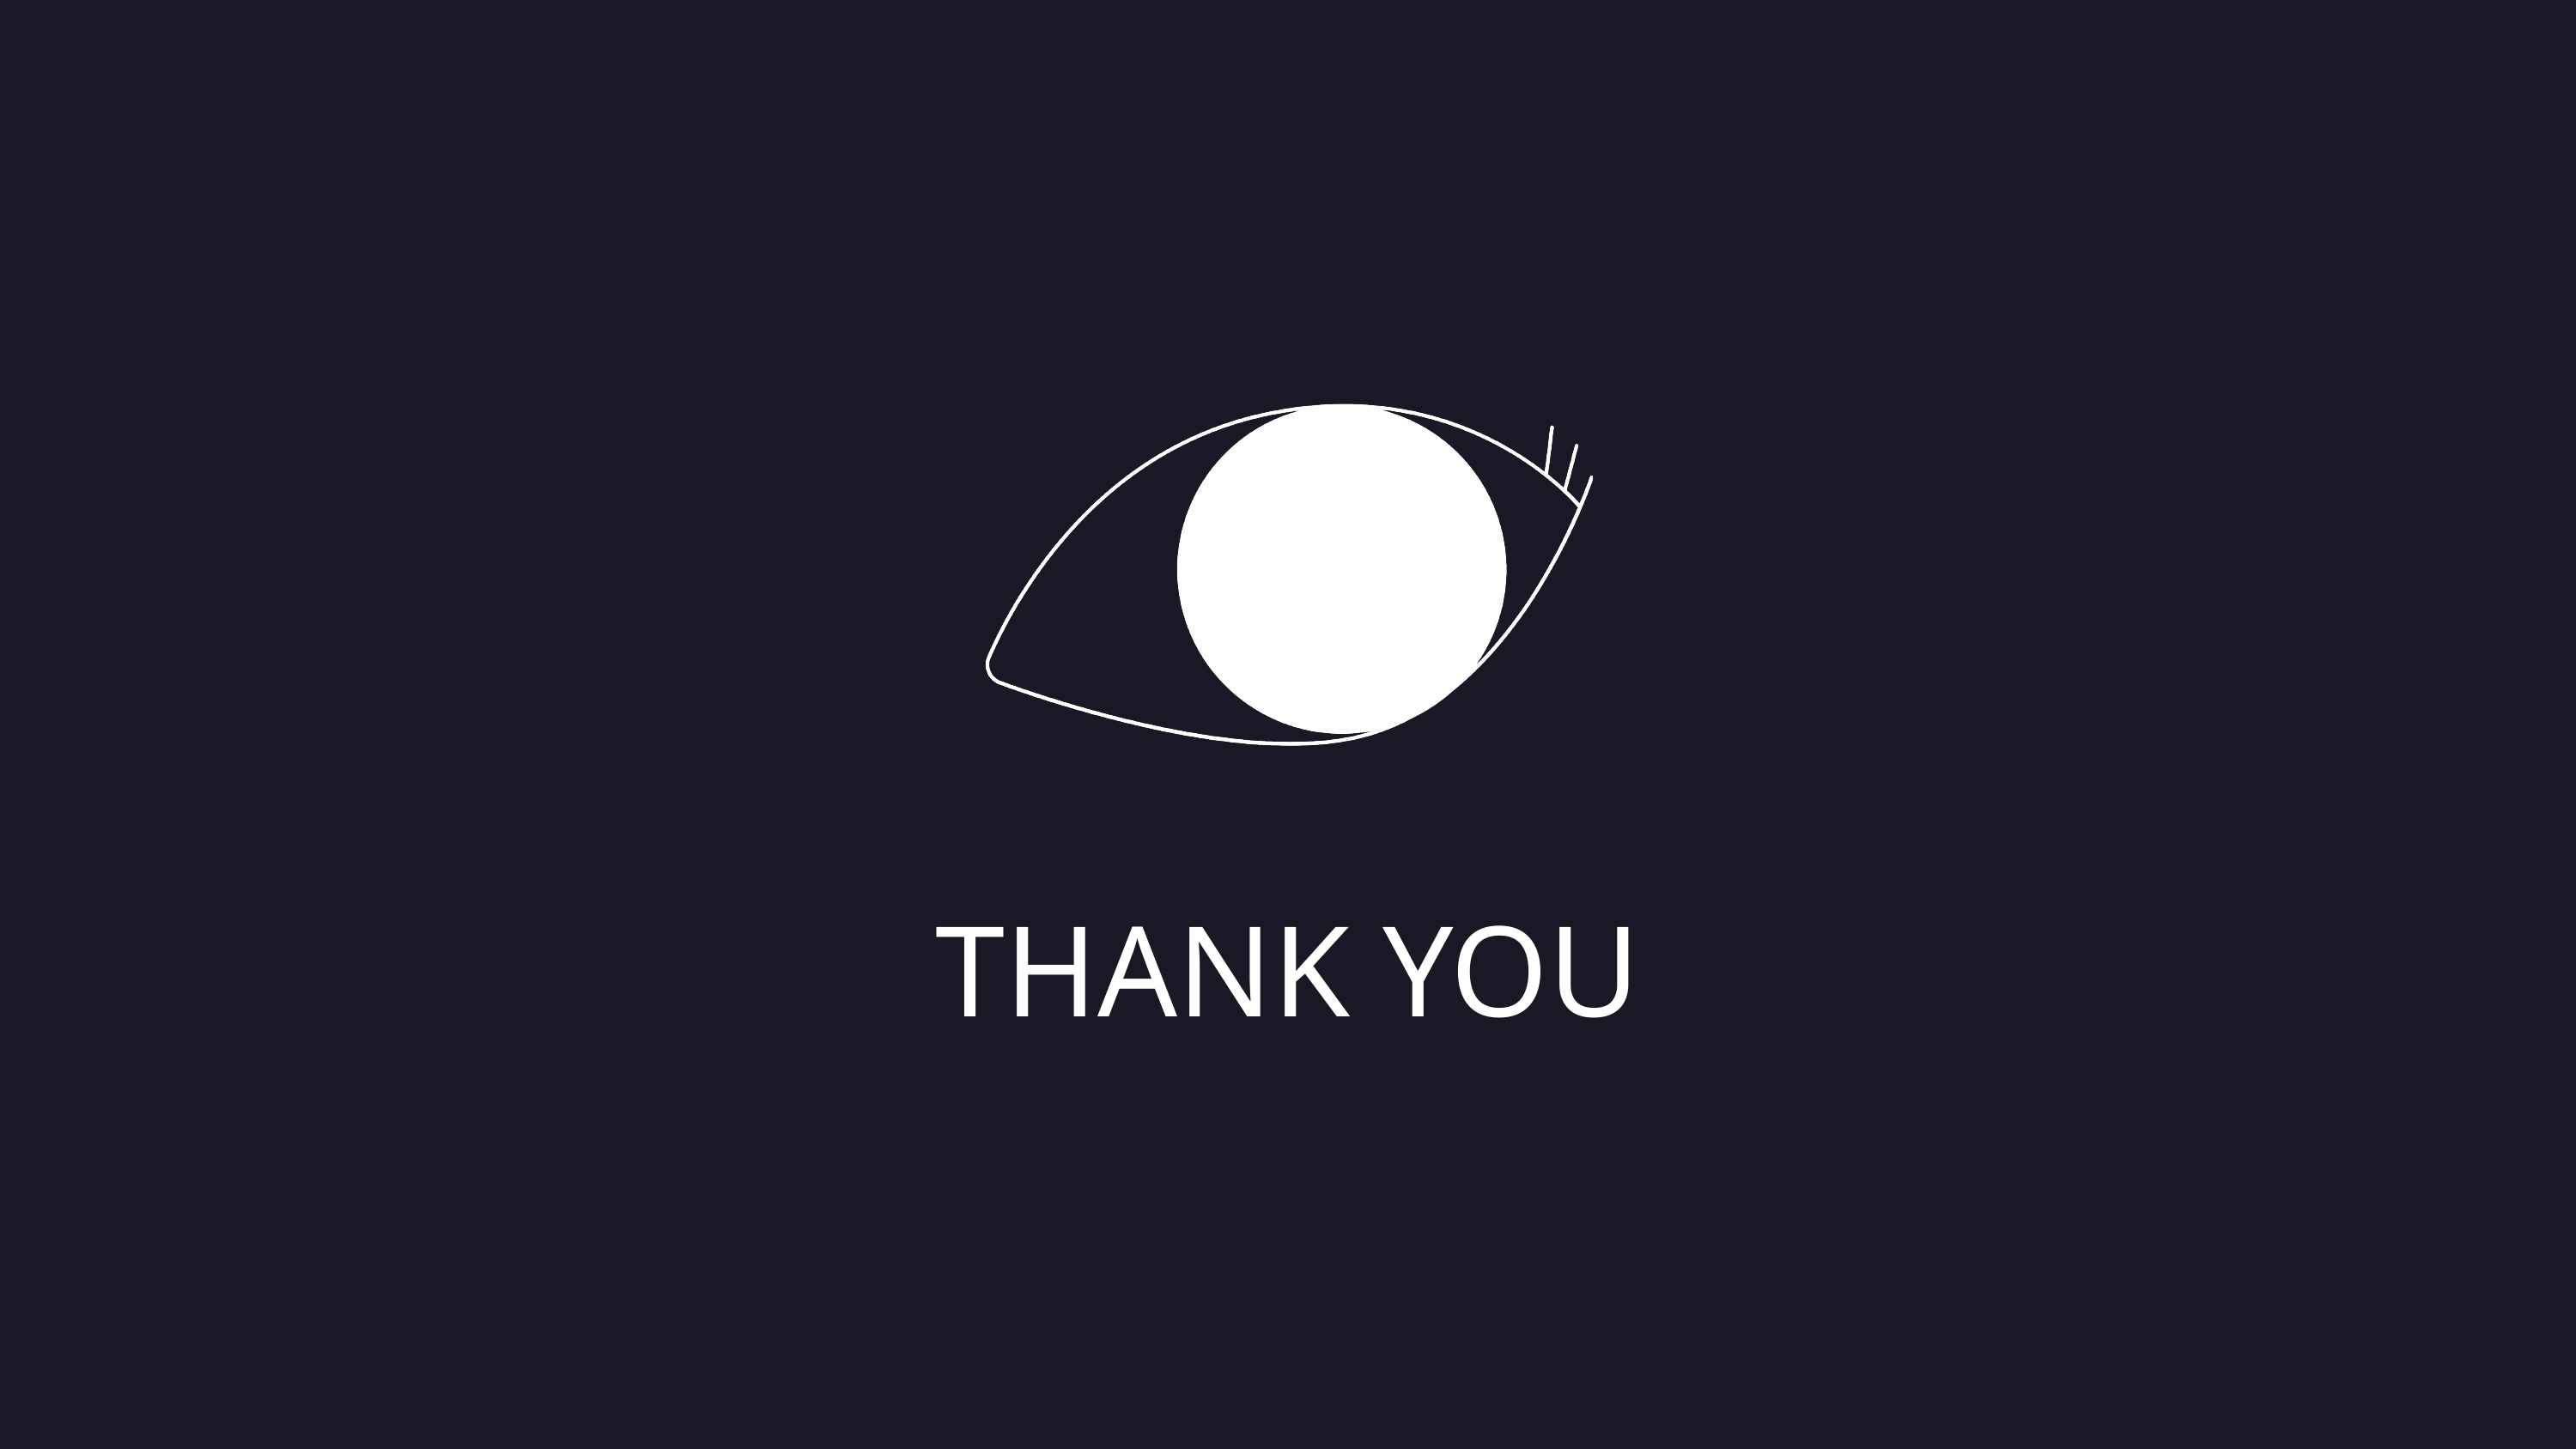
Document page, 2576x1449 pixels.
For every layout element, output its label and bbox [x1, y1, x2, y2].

text_box [275, 401, 2301, 1048]
